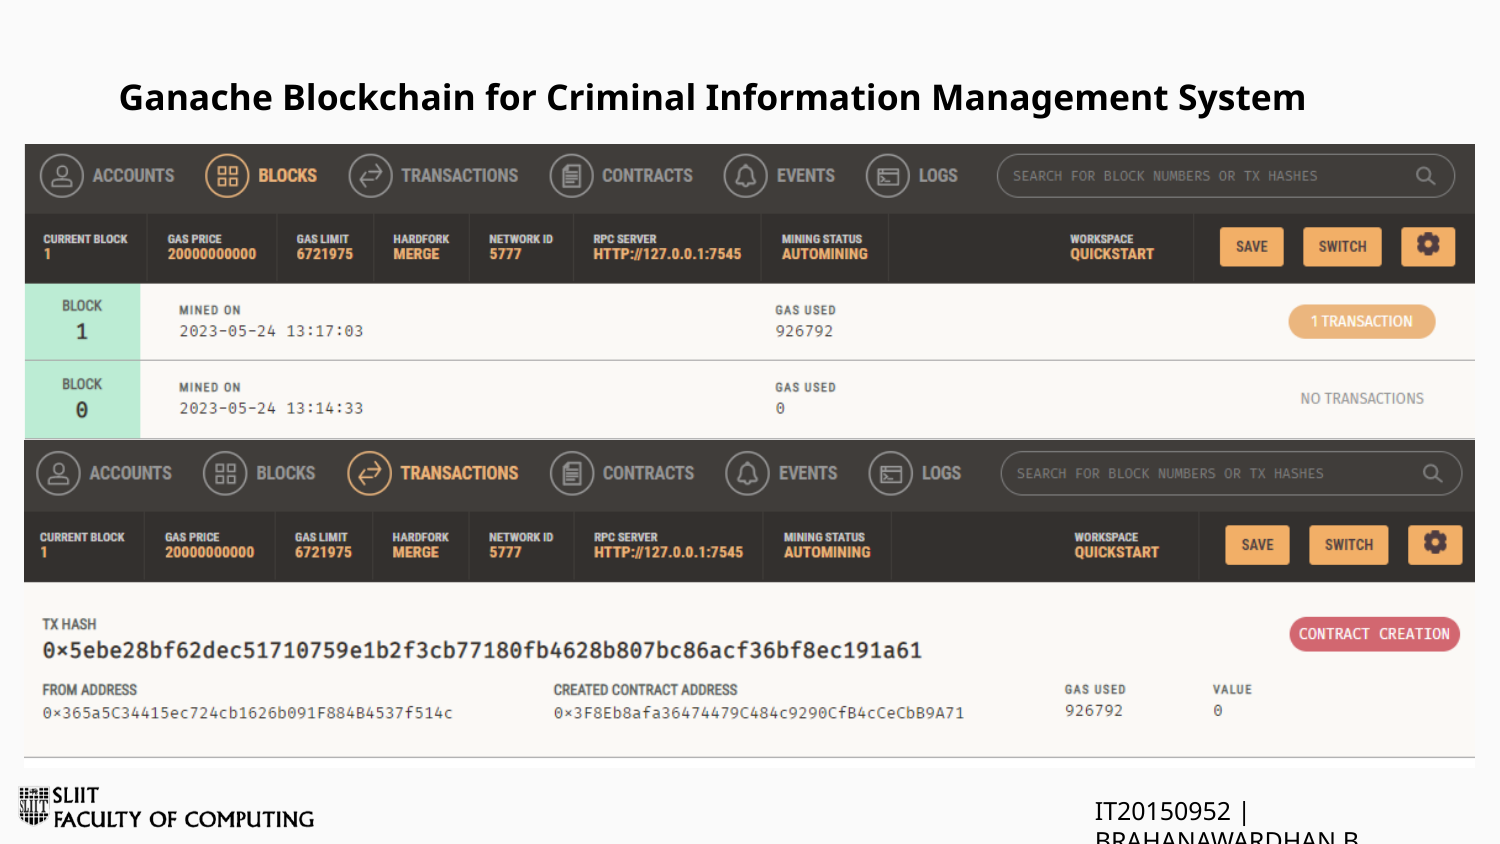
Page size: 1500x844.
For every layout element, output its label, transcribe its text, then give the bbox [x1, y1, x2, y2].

picture [0, 769, 342, 841]
text_box IT20150952 | BRAHANAWARDHAN B [1079, 780, 1499, 844]
text_box Ganache Blockchain for Criminal Information Management System [103, 60, 1405, 133]
picture [24, 144, 1476, 768]
